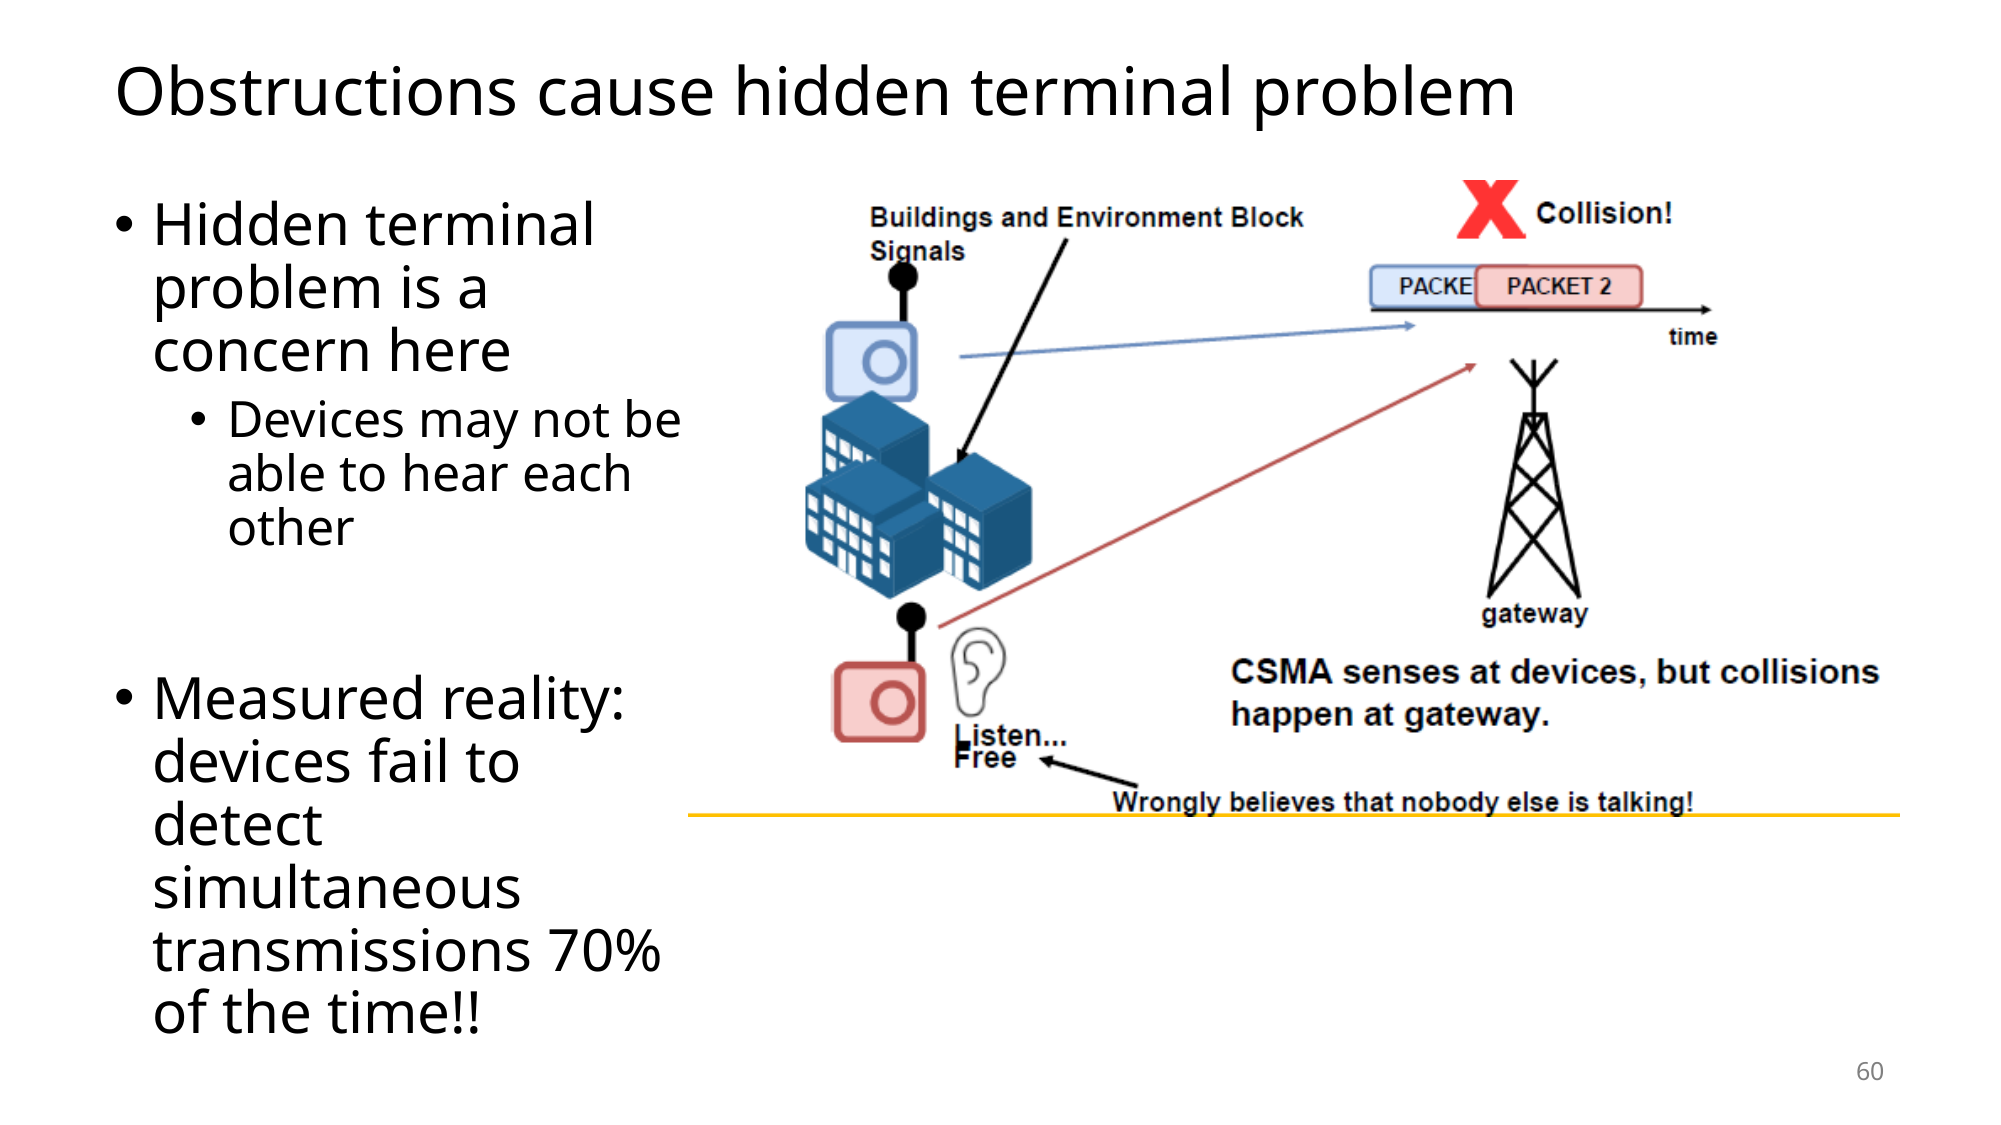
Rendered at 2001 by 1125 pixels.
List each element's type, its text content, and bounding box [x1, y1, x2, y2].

list Hidden terminal problem is a concern here Devices may not be able to hear each other Measured reality: devices fail to detect simultaneous transmissions 70% of the time!! [99, 187, 706, 1013]
title Obstructions cause hidden terminal problem [99, 37, 1900, 150]
slide_number 60 [1749, 1042, 1900, 1103]
picture [688, 180, 1900, 817]
